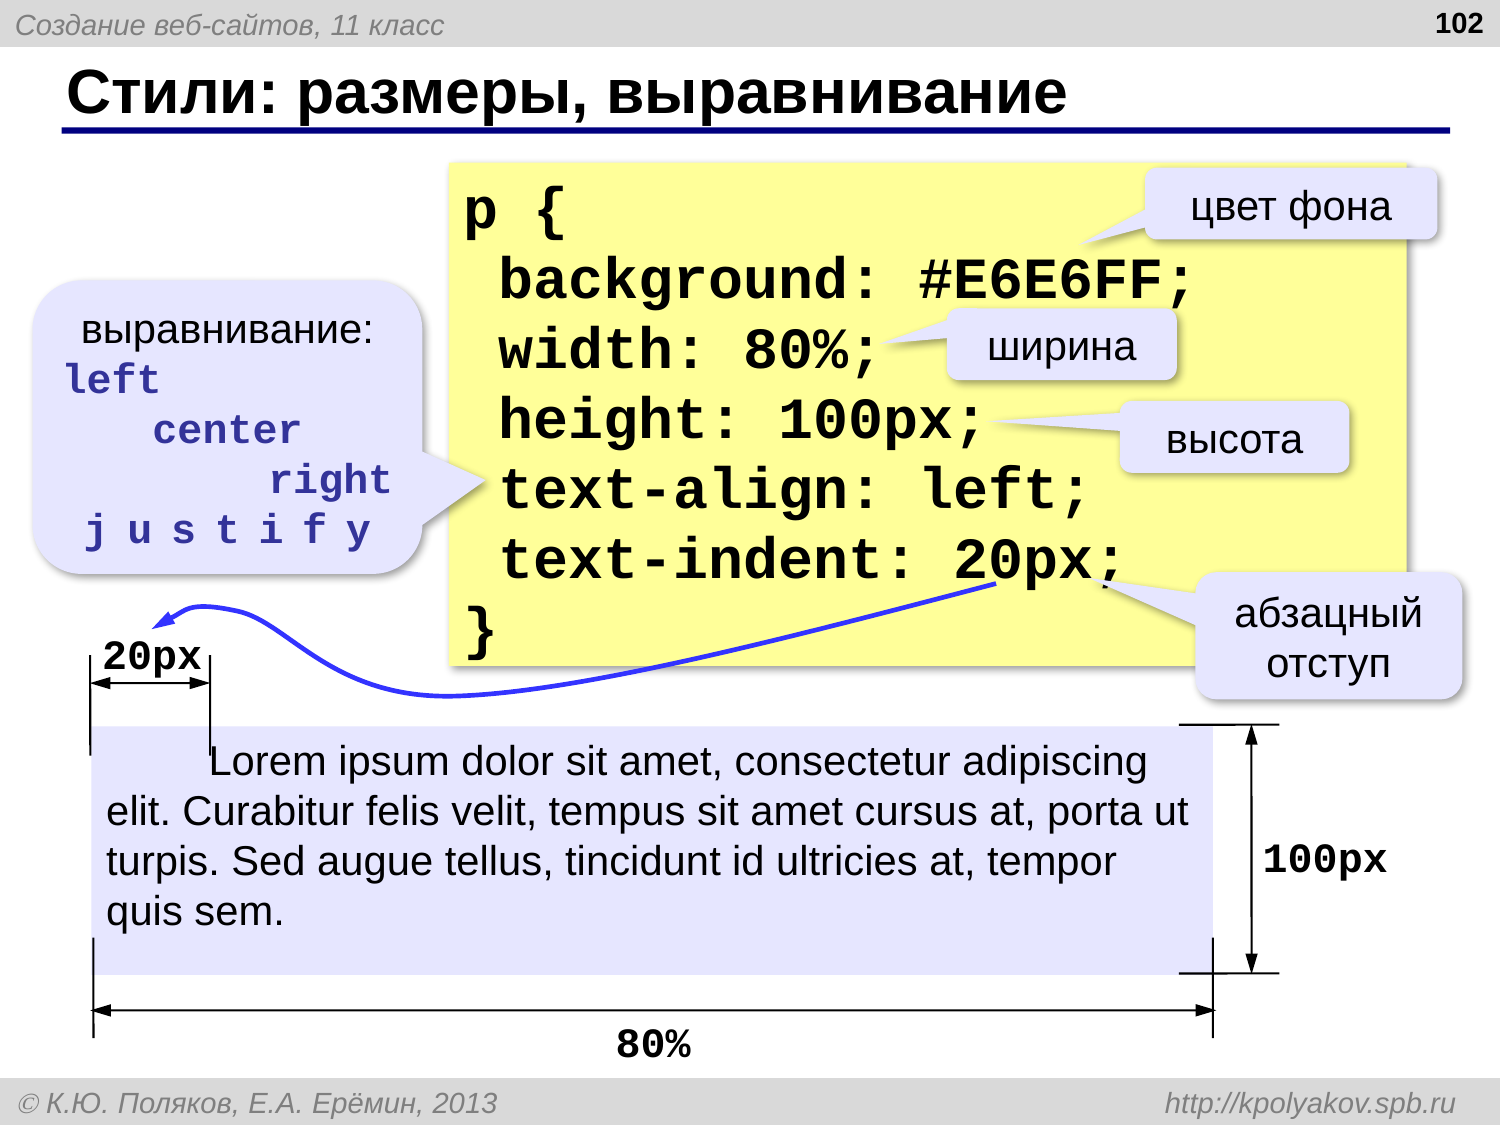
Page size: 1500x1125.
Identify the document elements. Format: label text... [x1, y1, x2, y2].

text_box 100px [1285, 823, 1403, 889]
text_box 80% [708, 1008, 1212, 1074]
text_box высота [985, 400, 1350, 473]
text_box цвет фона [1078, 167, 1438, 246]
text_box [602, 424, 704, 1125]
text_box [99, 644, 201, 766]
text_box абзацный отступ [1088, 572, 1463, 700]
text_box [1178, 723, 1280, 975]
text_box [151, 605, 597, 697]
text_box ширина [879, 308, 1177, 381]
text_box p { background: #E6E6FF; width: 80%; height: 100px; text-align: left; text-indent: 20px; } [448, 162, 1407, 666]
text_box Lorem ipsum dolor sit amet, consectetur adipiscing elit. Curabitur felis velit, tempus sit amet cursus at, porta ut turpis. Sed augue tellus, tincidunt id ultricies at, tempor quis sem. [91, 726, 597, 975]
text_box Lorem ipsum dolor sit amet, consectetur adipiscing elit. Curabitur felis velit, tempus sit amet cursus at, porta ut turpis. Sed augue tellus, tincidunt id ultricies at, tempor quis sem. [708, 726, 1174, 975]
slide_number 102 [1148, 0, 1500, 75]
text_box [993, 422, 1119, 443]
title Стили: размеры, выравнивание [51, 49, 1425, 127]
text_box [708, 583, 997, 656]
text_box 80% [94, 1008, 597, 1074]
text_box [884, 344, 946, 352]
text_box выравнивание: left center right justify [32, 280, 486, 574]
text_box [1084, 236, 1407, 251]
text_box [1094, 581, 1195, 636]
text_box 20px [87, 620, 217, 686]
